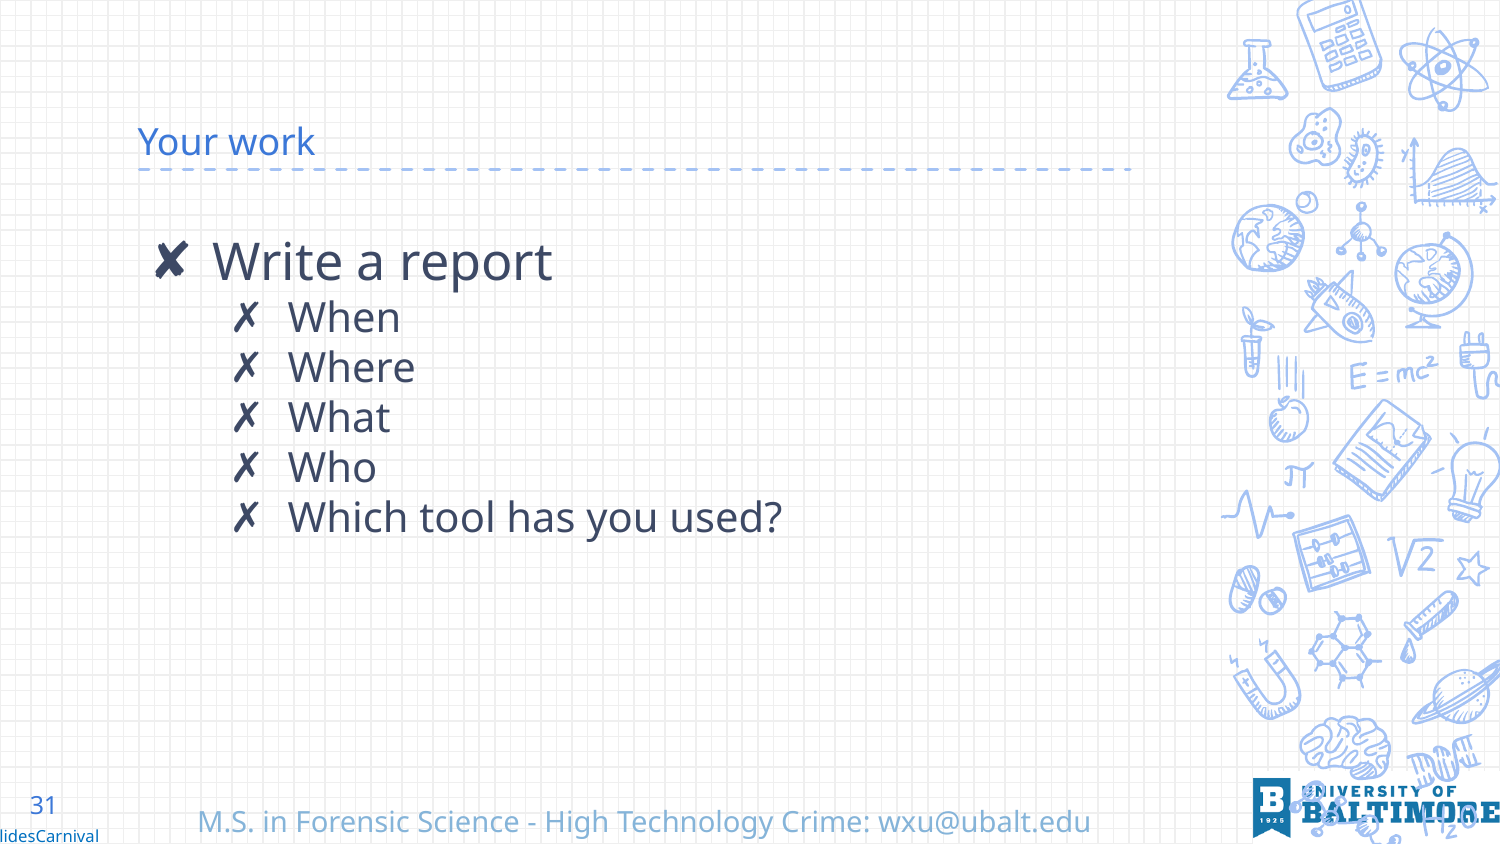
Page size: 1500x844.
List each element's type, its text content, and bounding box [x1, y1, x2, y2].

picture [1365, 817, 1376, 833]
list Write a report When Where What Who Which tool has you used? [122, 213, 1130, 806]
picture [1327, 813, 1336, 822]
picture [1316, 786, 1321, 797]
picture [1253, 771, 1500, 844]
slide_number 31 [14, 774, 105, 840]
title Your work [122, 36, 1130, 178]
